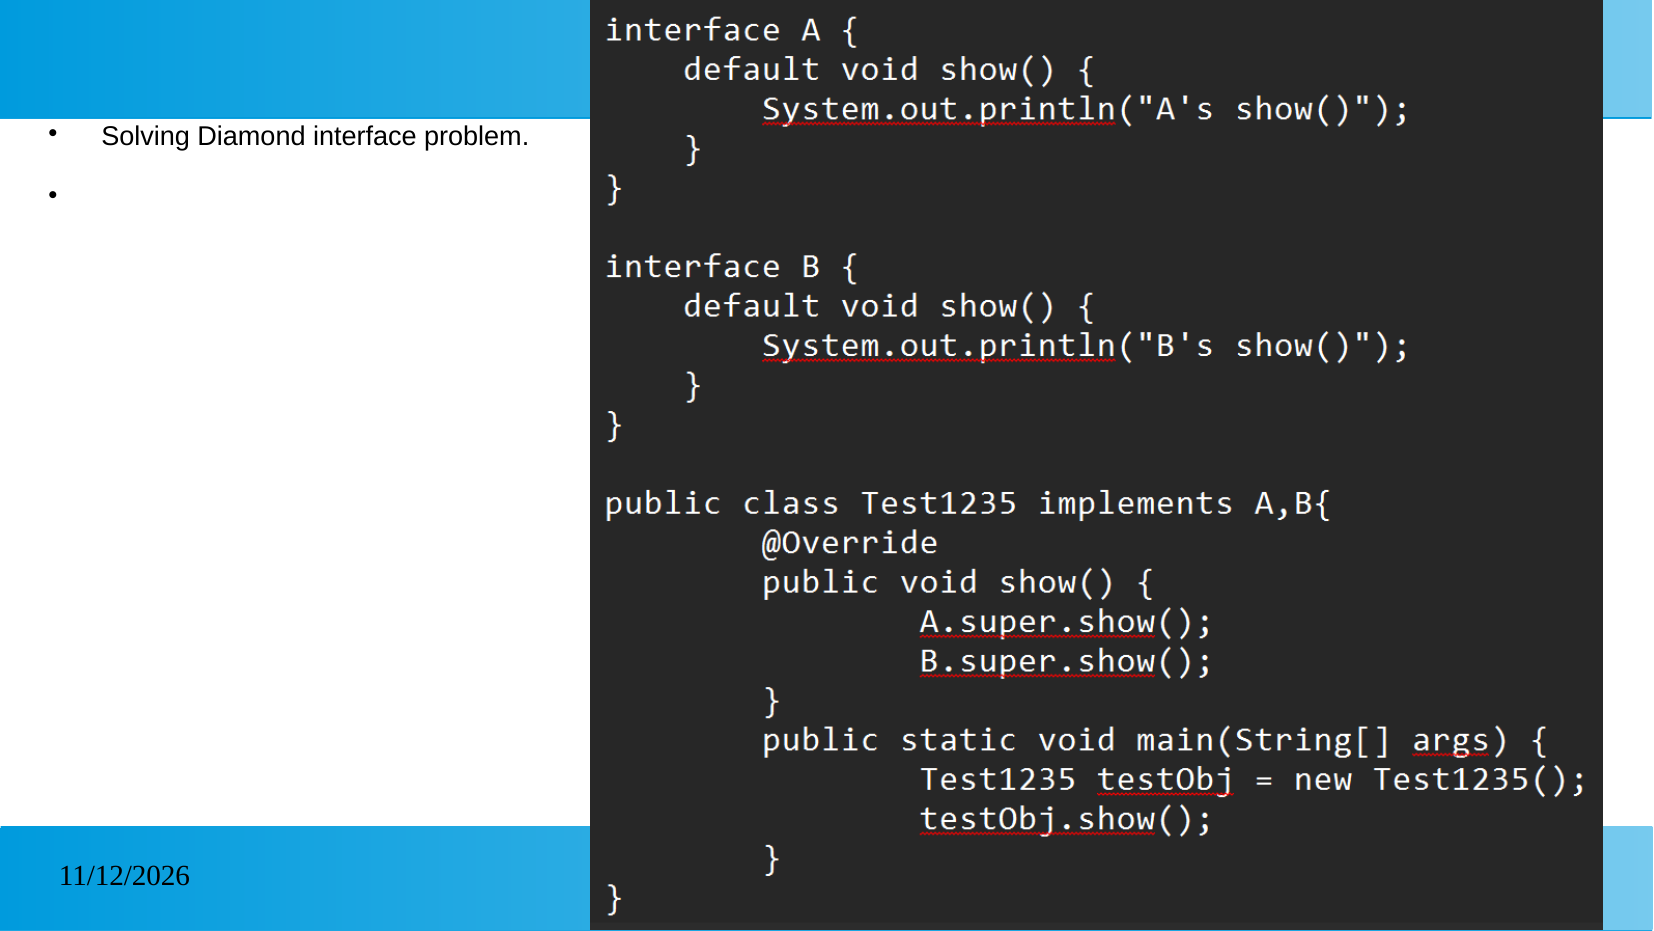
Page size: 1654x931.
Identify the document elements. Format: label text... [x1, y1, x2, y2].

picture [259, 0, 1652, 930]
list Solving Diamond interface problem. [30, 118, 585, 840]
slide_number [59, 856, 442, 915]
